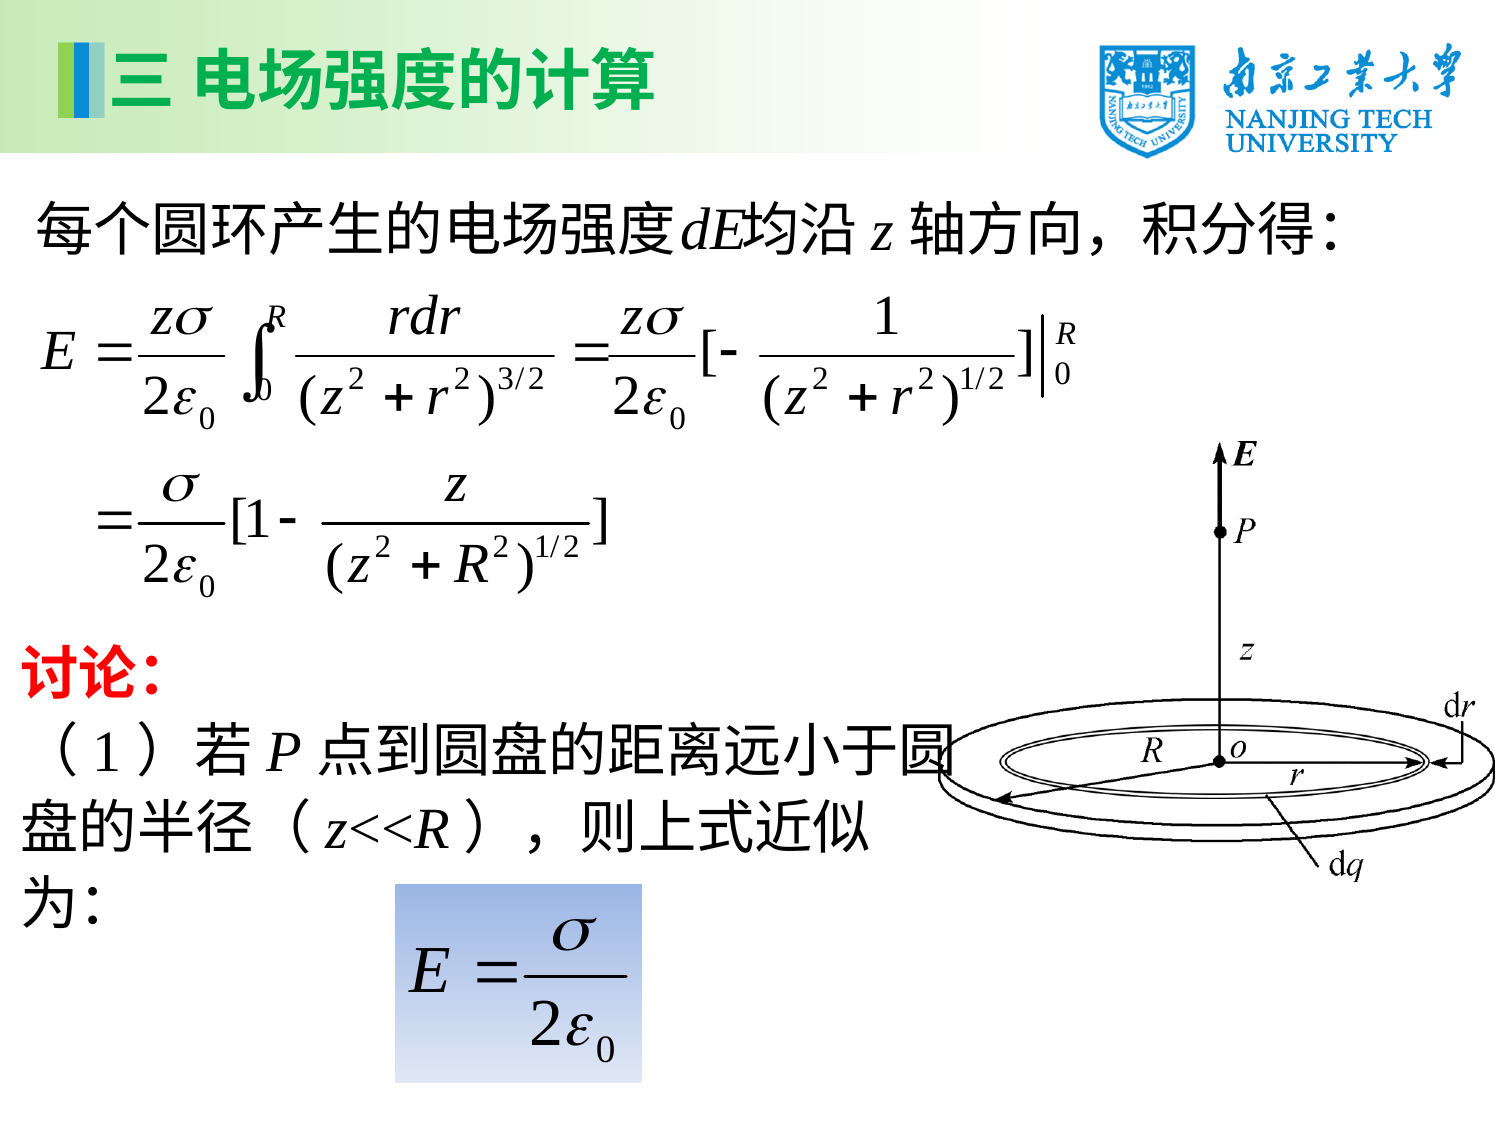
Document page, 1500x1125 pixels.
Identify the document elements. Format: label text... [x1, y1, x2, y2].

text_box 每个圆环产生的电场强度 均沿z轴方向，积分得： [766, 184, 1390, 270]
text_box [29, 279, 1098, 610]
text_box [669, 181, 762, 268]
text_box 三 电场强度的计算 [93, 30, 694, 126]
text_box 讨论： （1）若P点到圆盘的距离远小于圆 盘的半径（z<<R），则上式近似为： [5, 621, 979, 944]
text_box 每个圆环产生的电场强度 均沿z轴方向，积分得： [20, 184, 665, 270]
picture [0, 1, 1500, 1125]
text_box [395, 884, 643, 1083]
